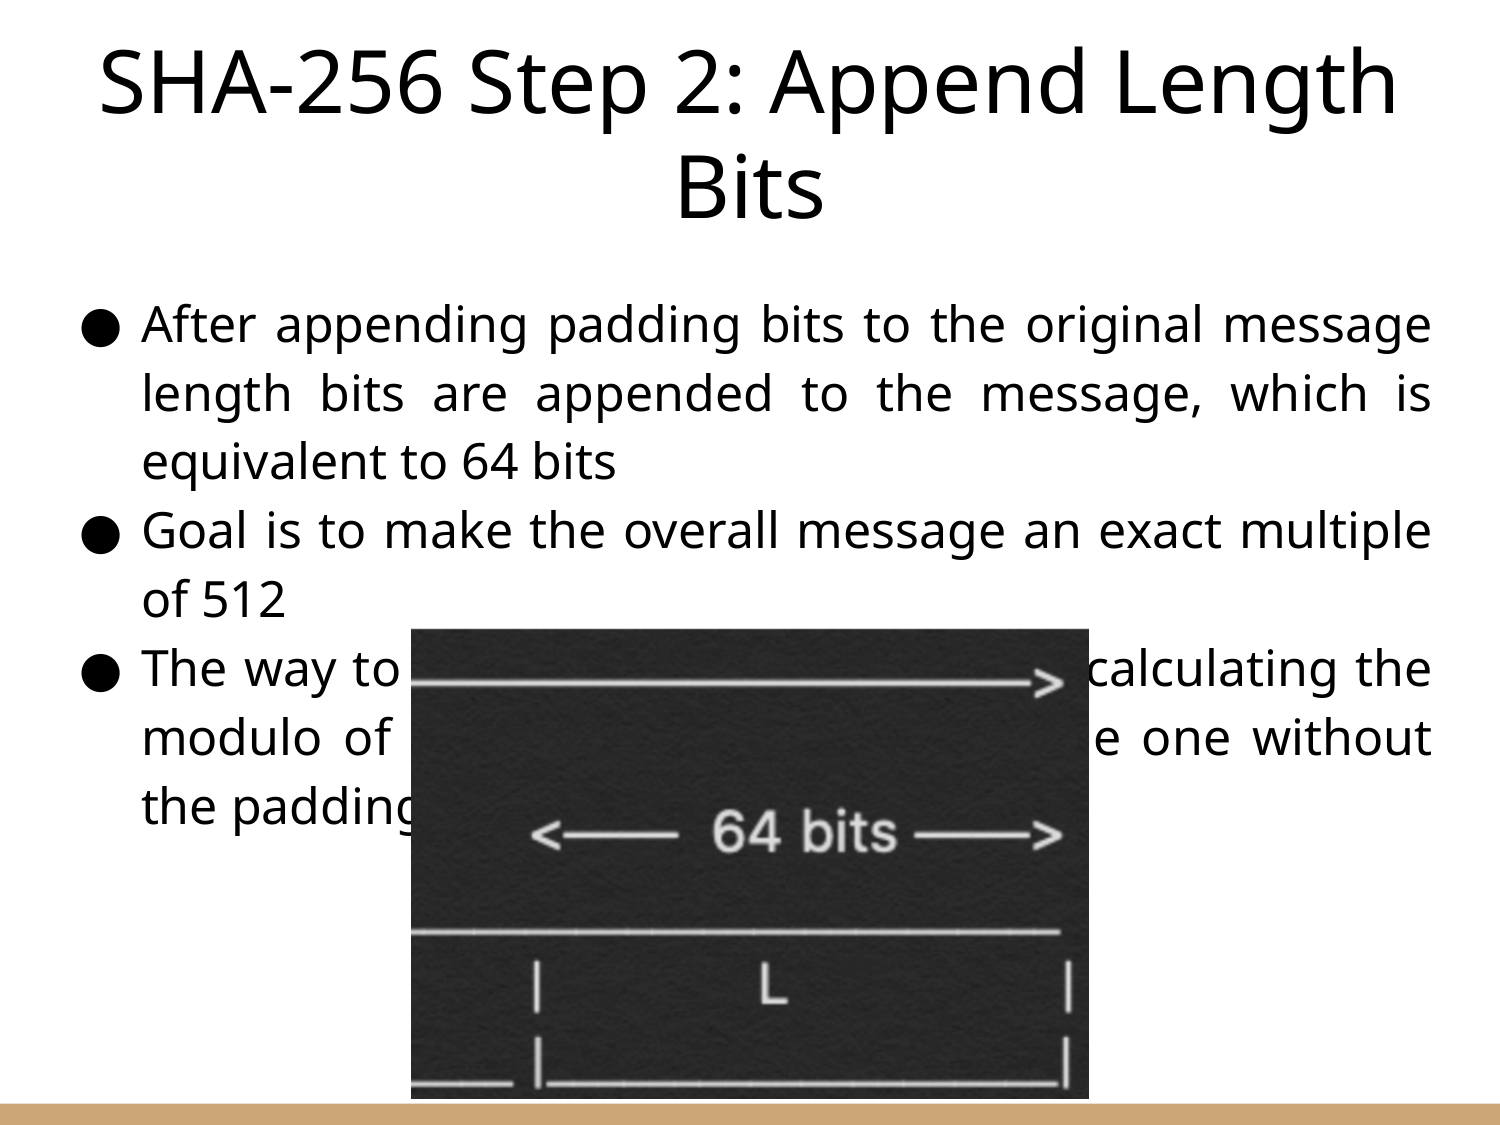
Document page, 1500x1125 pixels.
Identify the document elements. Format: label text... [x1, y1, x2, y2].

title SHA-256 Step 2: Append Length Bits [51, 69, 1449, 251]
list After appending padding bits to the original message length bits are appended to the message, which is equivalent to 64 bits Goal is to make the overall message an exact multiple of 512 The way to calculate these 64 bits is by calculating the modulo of the original message, i.e. the one without the padding [51, 267, 1449, 1002]
picture [411, 628, 1089, 1099]
